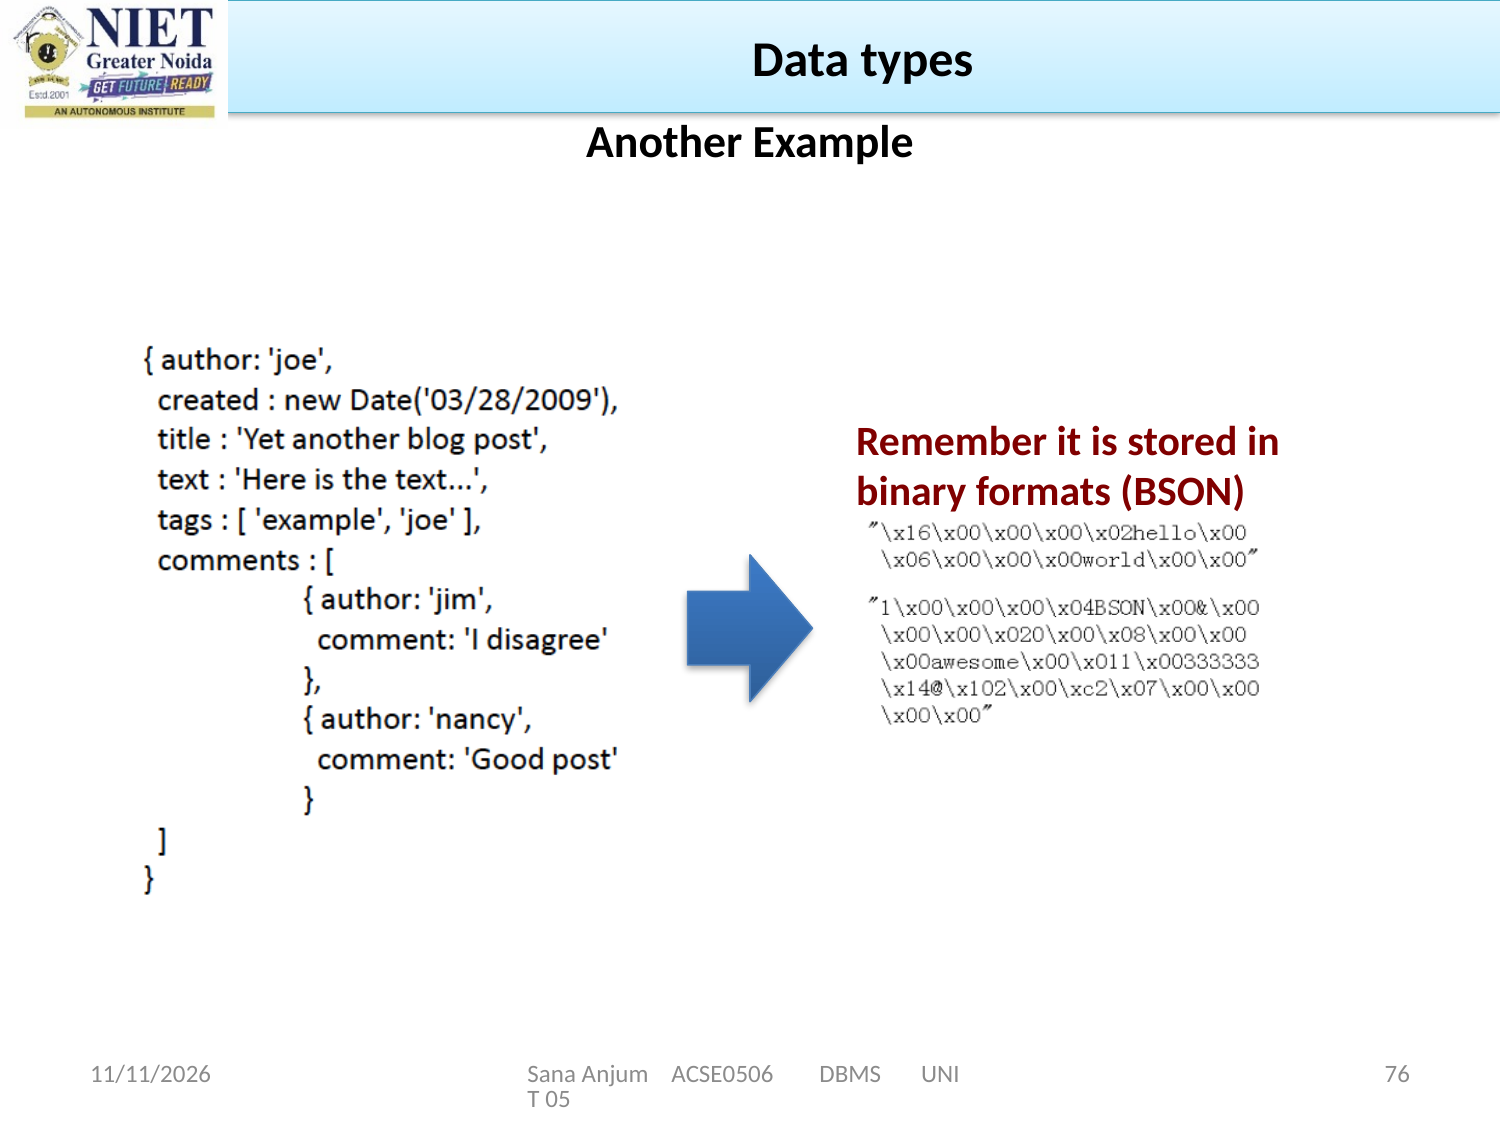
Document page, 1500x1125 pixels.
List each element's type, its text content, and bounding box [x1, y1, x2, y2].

picture [0, 0, 228, 130]
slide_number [75, 1042, 425, 1103]
text_box Data types [231, 0, 1500, 113]
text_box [687, 406, 1353, 731]
slide_number 76 [1074, 1042, 1425, 1103]
title Another Example [75, 120, 1425, 233]
picture [100, 317, 706, 925]
footer Sana Anjum ACSE0506 DBMS UNIT 05 [512, 1042, 988, 1103]
